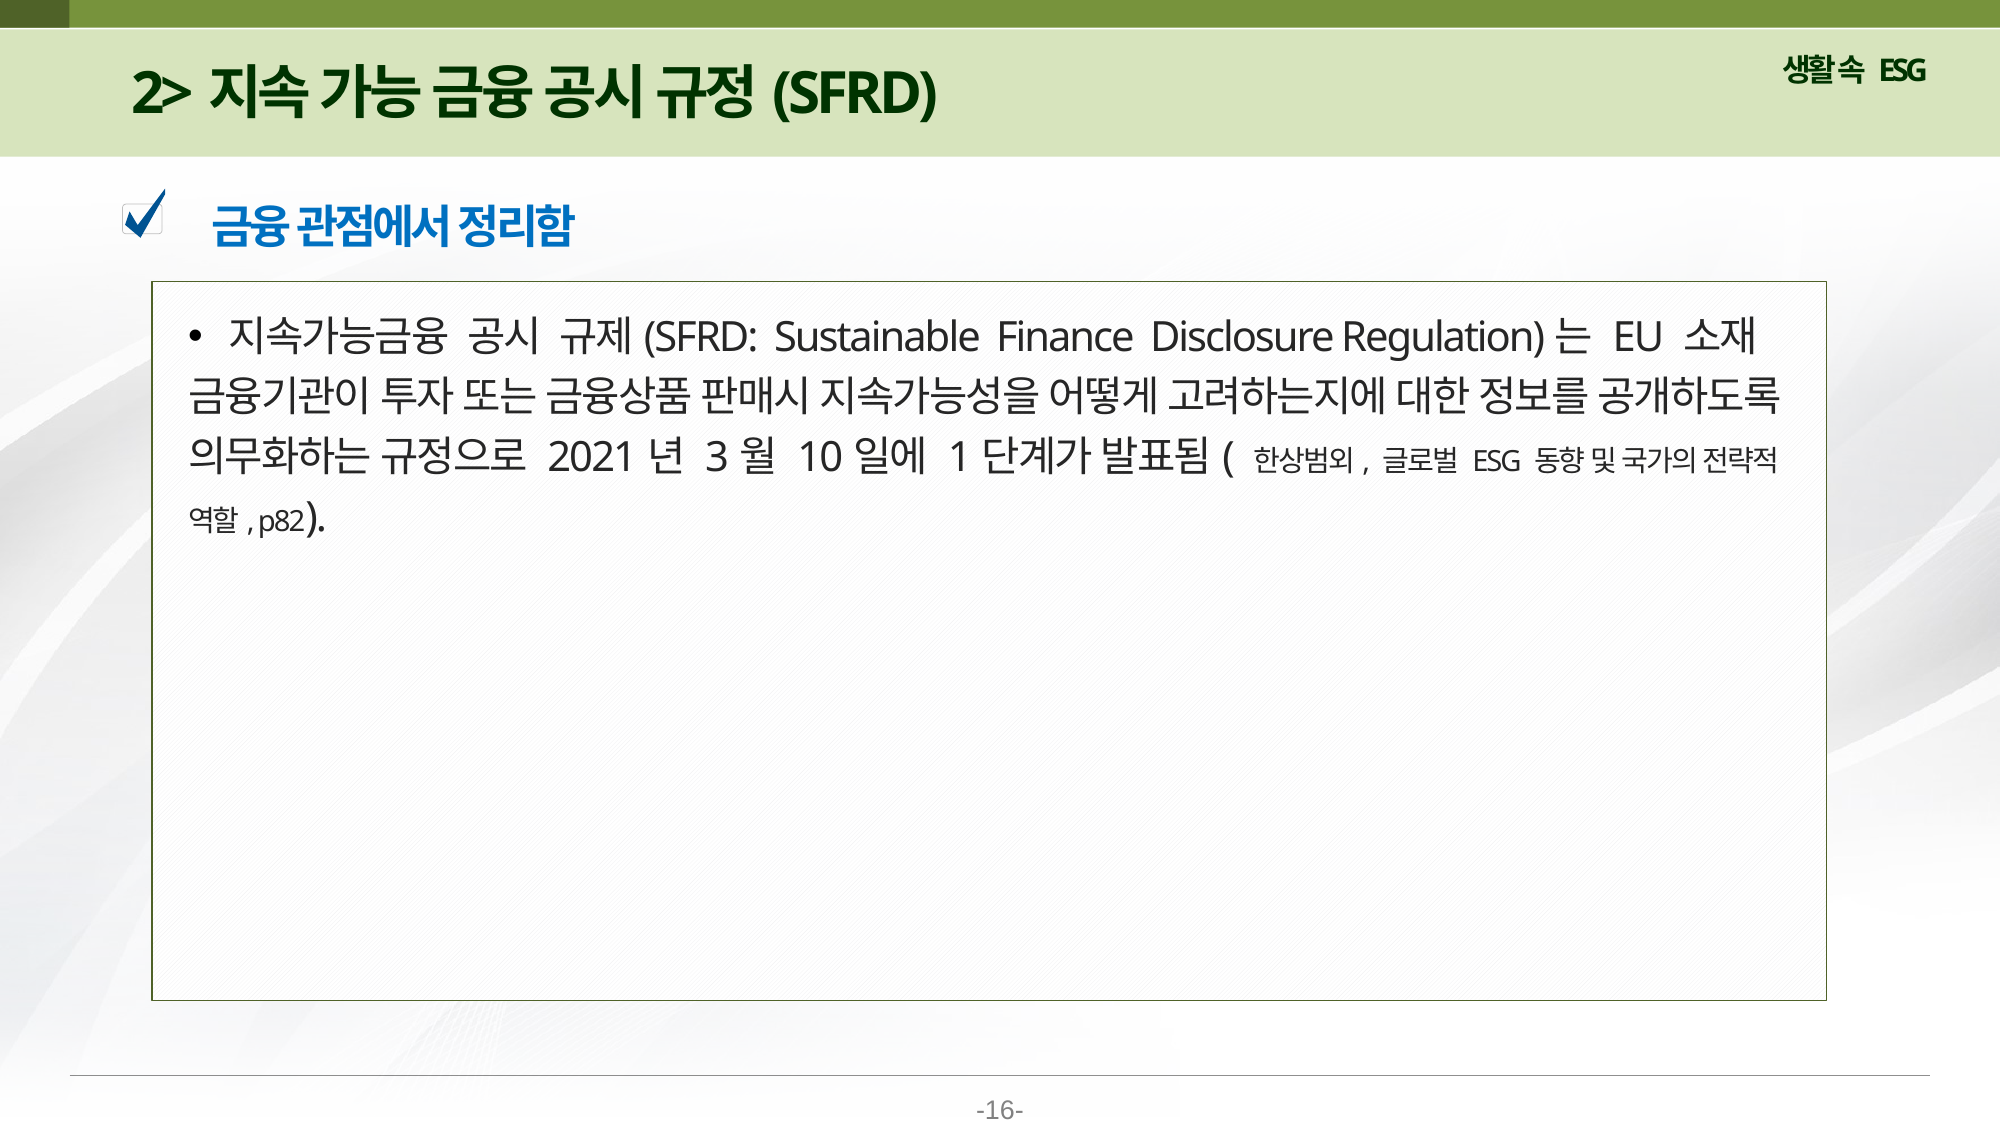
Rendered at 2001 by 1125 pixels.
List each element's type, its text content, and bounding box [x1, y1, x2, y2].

text_box 2>지속 가능 금융 공시 규정(SFRD) [78, 48, 1390, 133]
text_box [122, 188, 1463, 261]
text_box [152, 281, 1827, 1001]
picture [0, 129, 2000, 1125]
text_box 지속가능금융 공시 규제(SFRD: Sustainable Finance Disclosure Regulation)는 EU 소재 금융기관이 투자 또는 금융상품 판매시 지속가능성을 어떻게 고려하는지에 대한 정보를 공개하도록 의무화하는 규정으로 2021년 3월 10일에 1단계가 발표됨( 한상범외, 글로벌 ESG 동향 및 국가의 전략적 역할, p82). [173, 292, 1827, 548]
